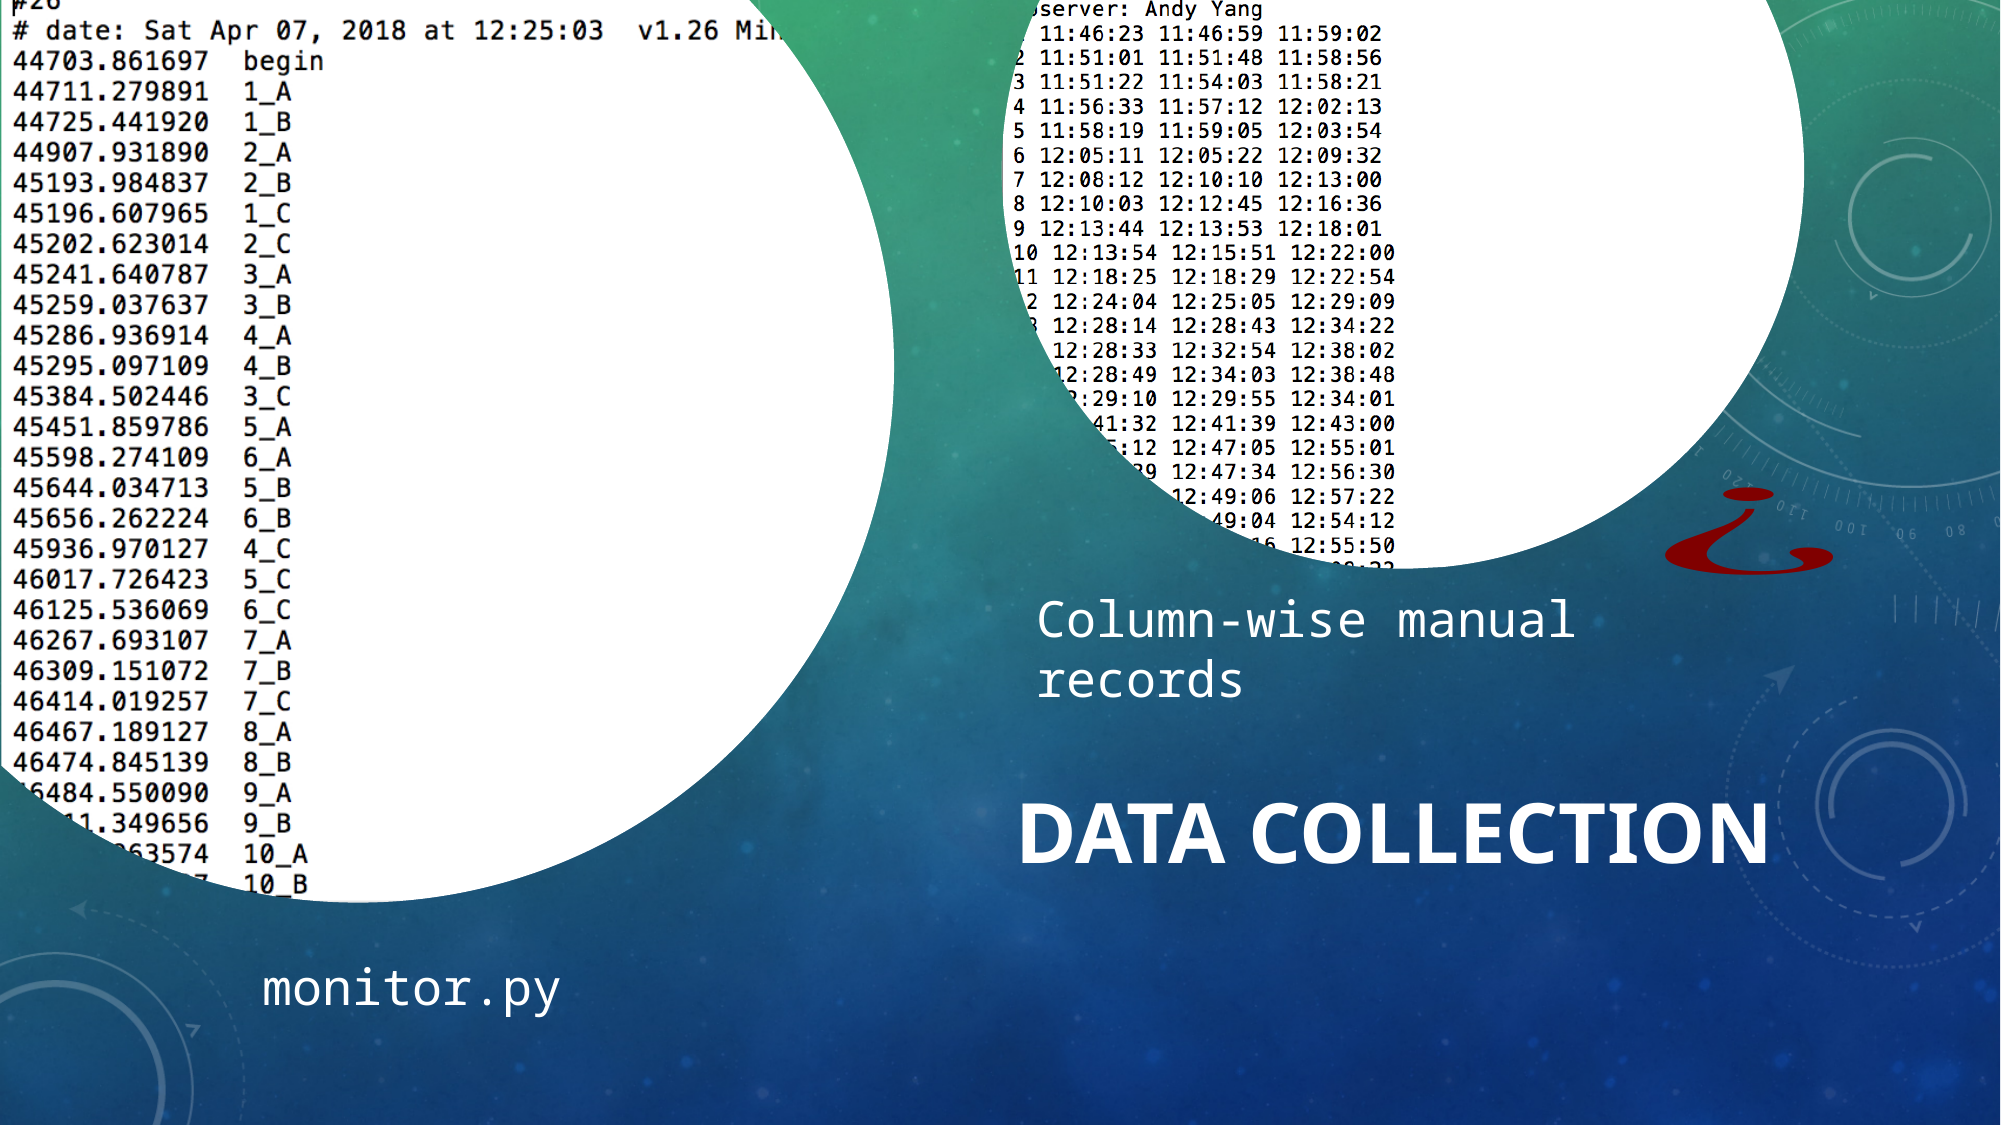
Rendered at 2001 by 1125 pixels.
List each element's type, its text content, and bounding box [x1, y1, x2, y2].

title Data collection [900, 656, 1789, 888]
picture [0, 0, 2001, 1125]
text_box monitor.py [247, 948, 588, 1024]
text_box Column-wise manual records [1022, 580, 1780, 716]
